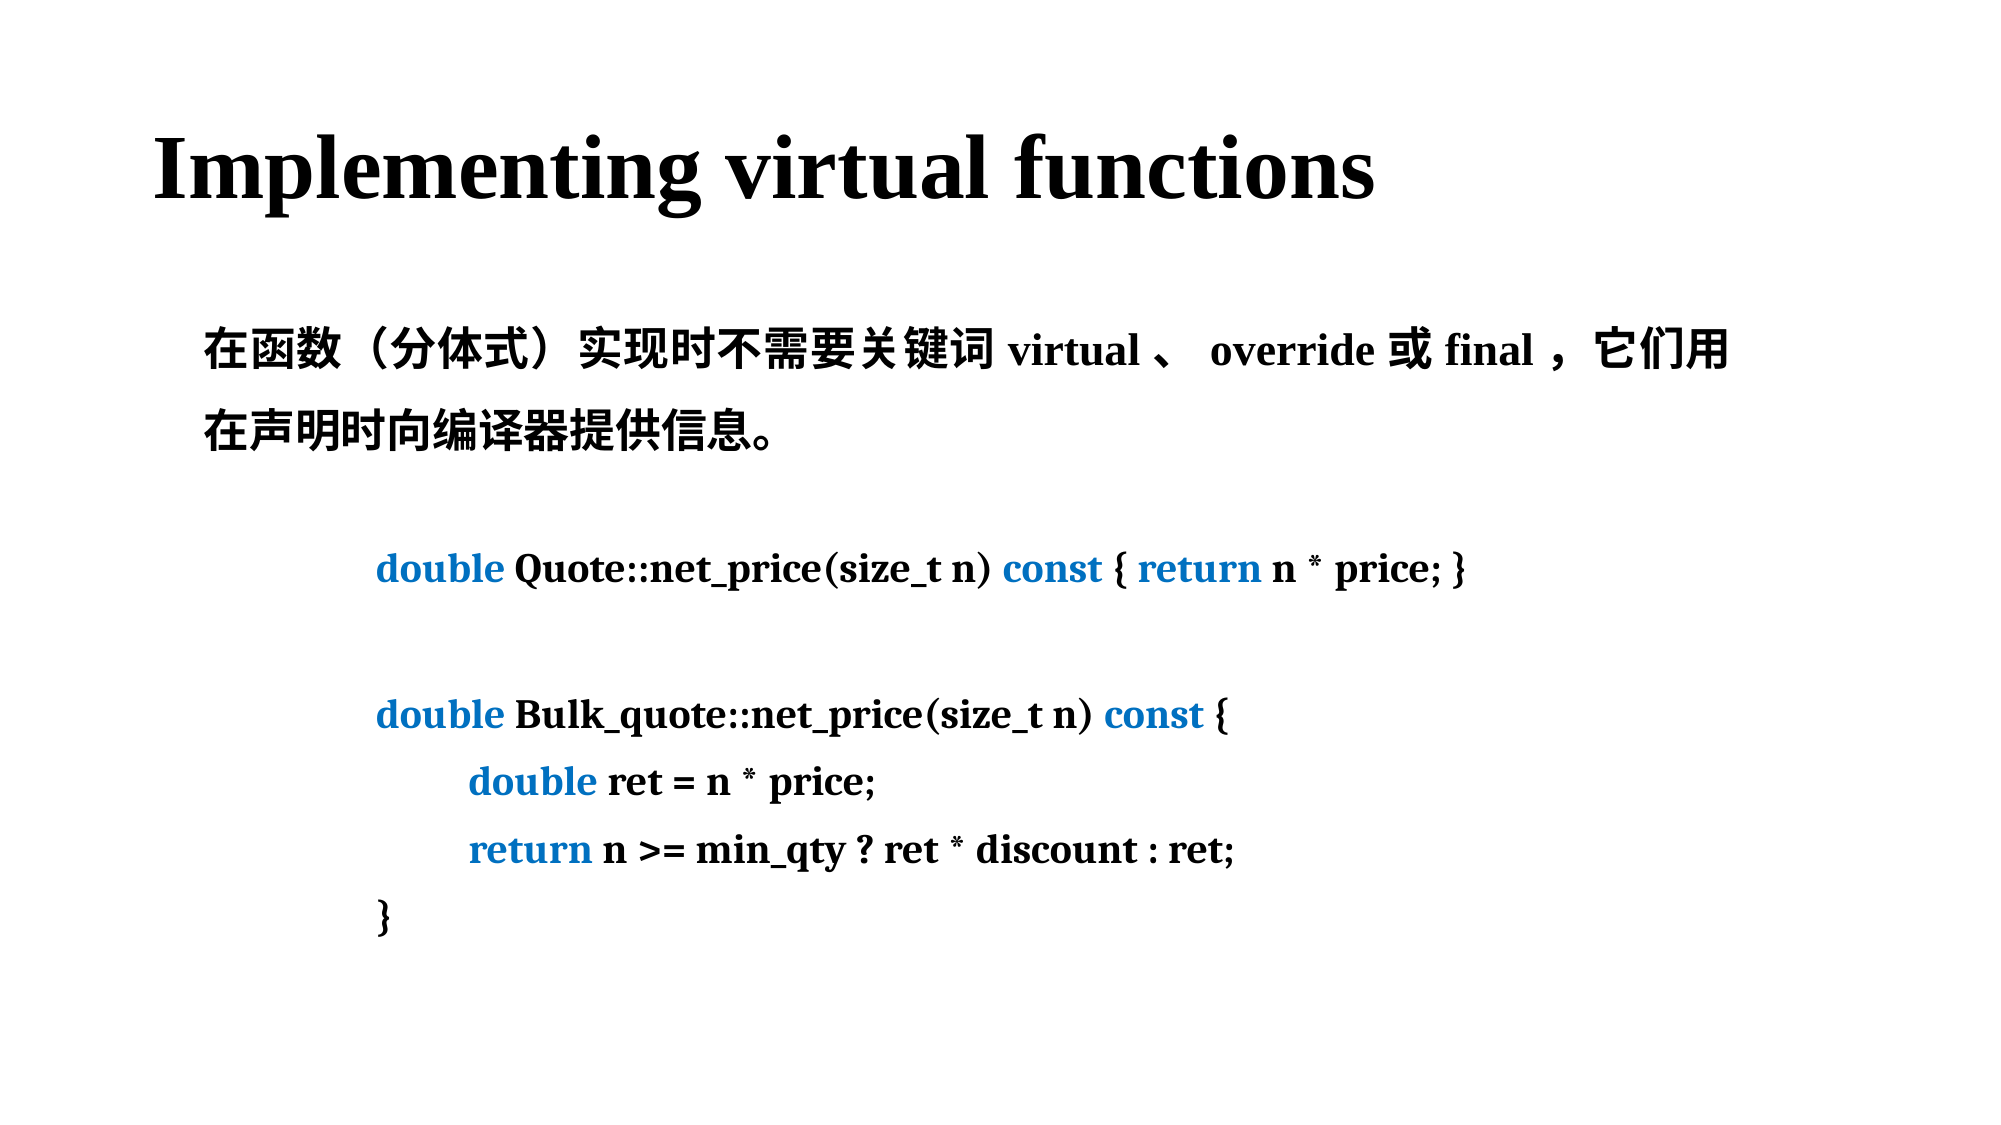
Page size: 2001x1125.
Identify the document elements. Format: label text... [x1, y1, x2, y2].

text_box 在函数（分体式）实现时不需要关键词virtual、override或final，它们用在声明时向编译器提供信息。 [188, 284, 1747, 464]
text_box double Quote::net_price(size_t n) const { return n * price; } [361, 516, 1574, 599]
text_box double Bulk_quote::net_price(size_t n) const { double ret = n * price; return n >= min_qty ? ret * discount : ret; } [361, 661, 1480, 947]
title Implementing virtual functions [137, 59, 1863, 278]
